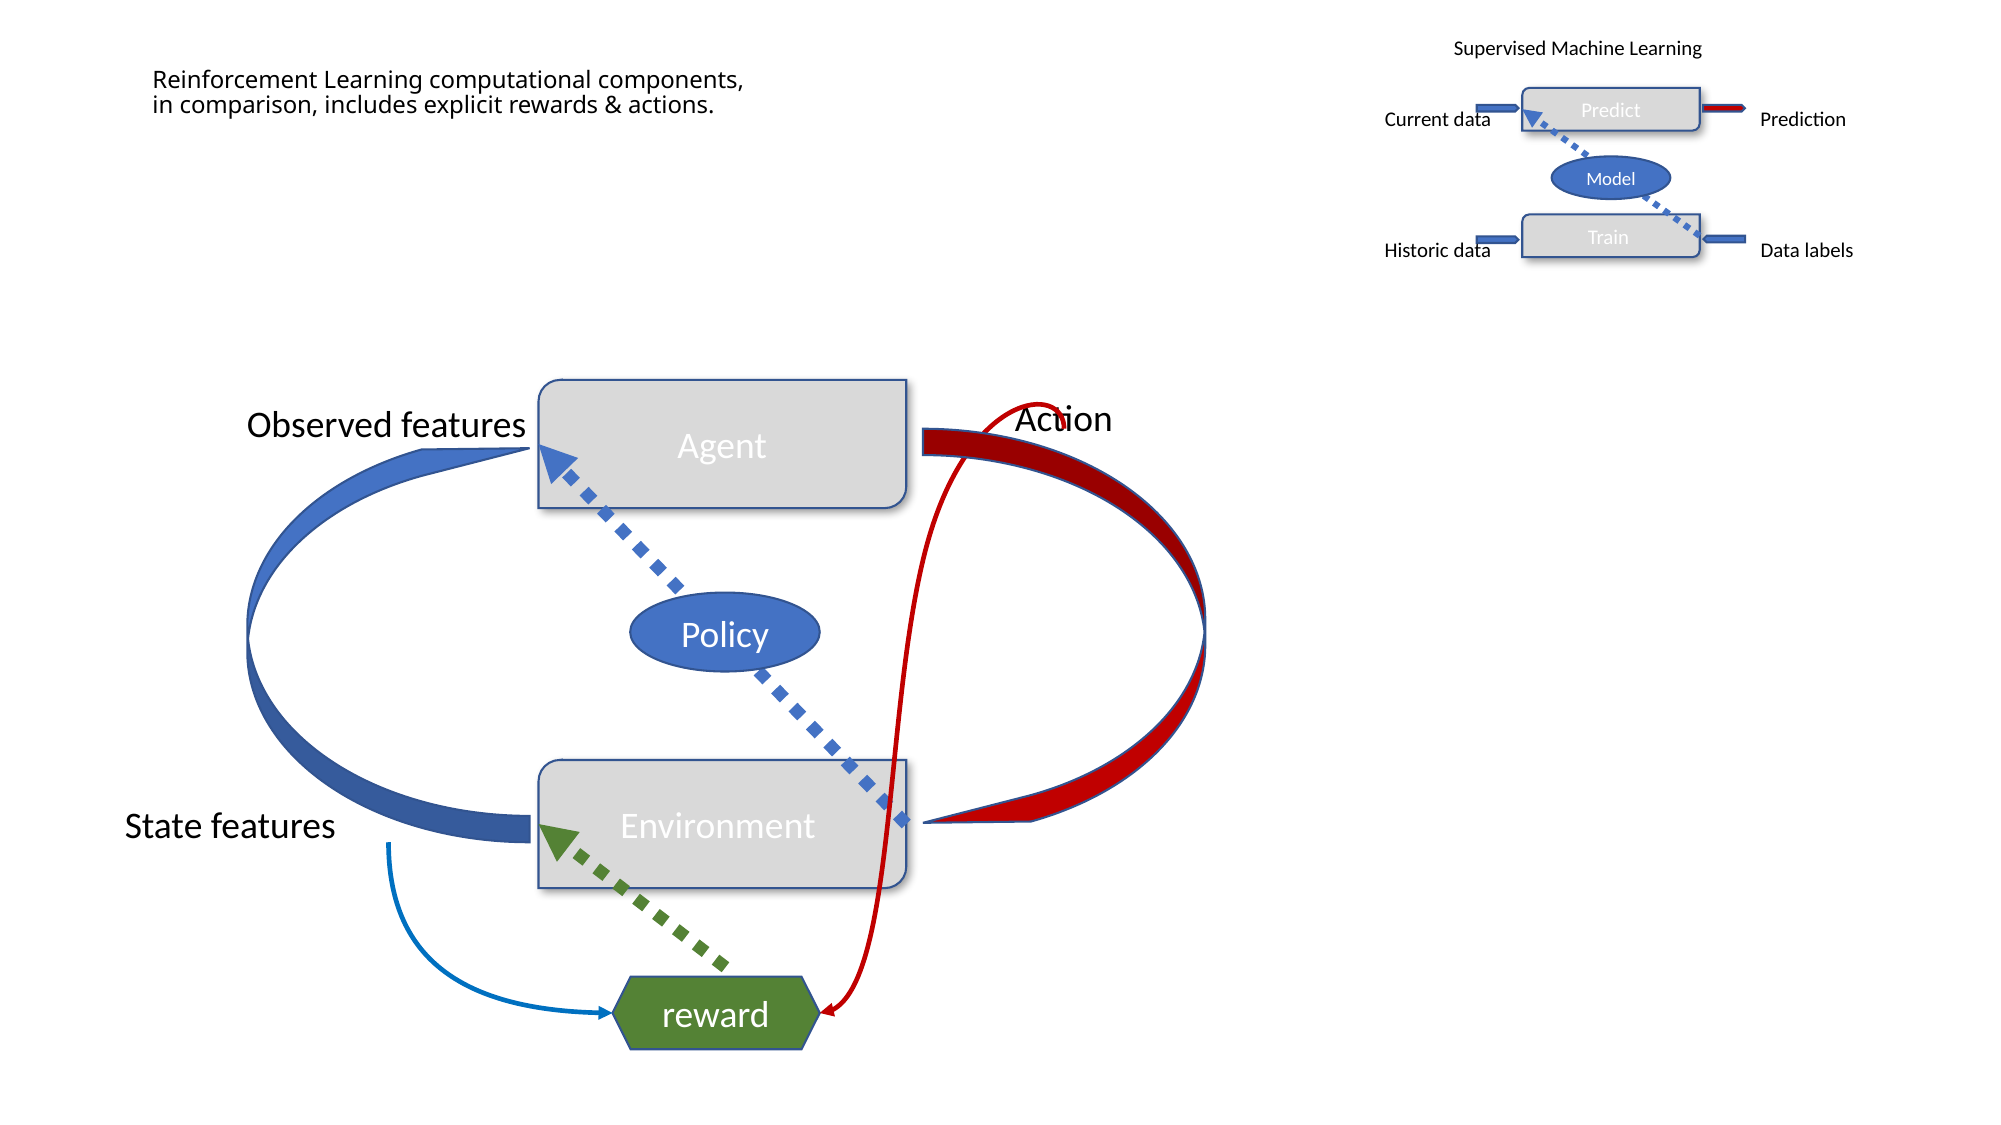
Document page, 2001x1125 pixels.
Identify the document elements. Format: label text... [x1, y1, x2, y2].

text_box Action [1000, 386, 1129, 447]
text_box Agent [537, 378, 908, 510]
text_box [1507, 235, 1520, 245]
text_box Supervised Machine Learning [1439, 27, 1718, 67]
text_box [1702, 103, 1745, 113]
text_box Current data [1370, 98, 1507, 138]
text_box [529, 828, 613, 1013]
text_box [1507, 103, 1520, 113]
text_box Predict [1521, 86, 1701, 132]
text_box Train [1521, 213, 1701, 259]
text_box Model [1550, 155, 1610, 201]
text_box State features [110, 793, 351, 854]
text_box Environment [537, 758, 819, 890]
text_box Prediction [1745, 98, 1862, 138]
title Reinforcement Learning computational components, in comparison, includes explicit rewards & actions. [137, 59, 1863, 127]
text_box Policy [629, 591, 722, 673]
text_box Observed features [232, 392, 542, 453]
text_box Historic data [1369, 229, 1507, 270]
text_box [1701, 234, 1745, 244]
text_box Data labels [1745, 229, 1869, 269]
text_box reward [611, 975, 821, 1051]
text_box [246, 447, 531, 844]
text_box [819, 441, 923, 1013]
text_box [722, 888, 726, 968]
text_box [921, 427, 1207, 824]
text_box Model [1611, 155, 1672, 201]
text_box Policy [723, 591, 819, 673]
